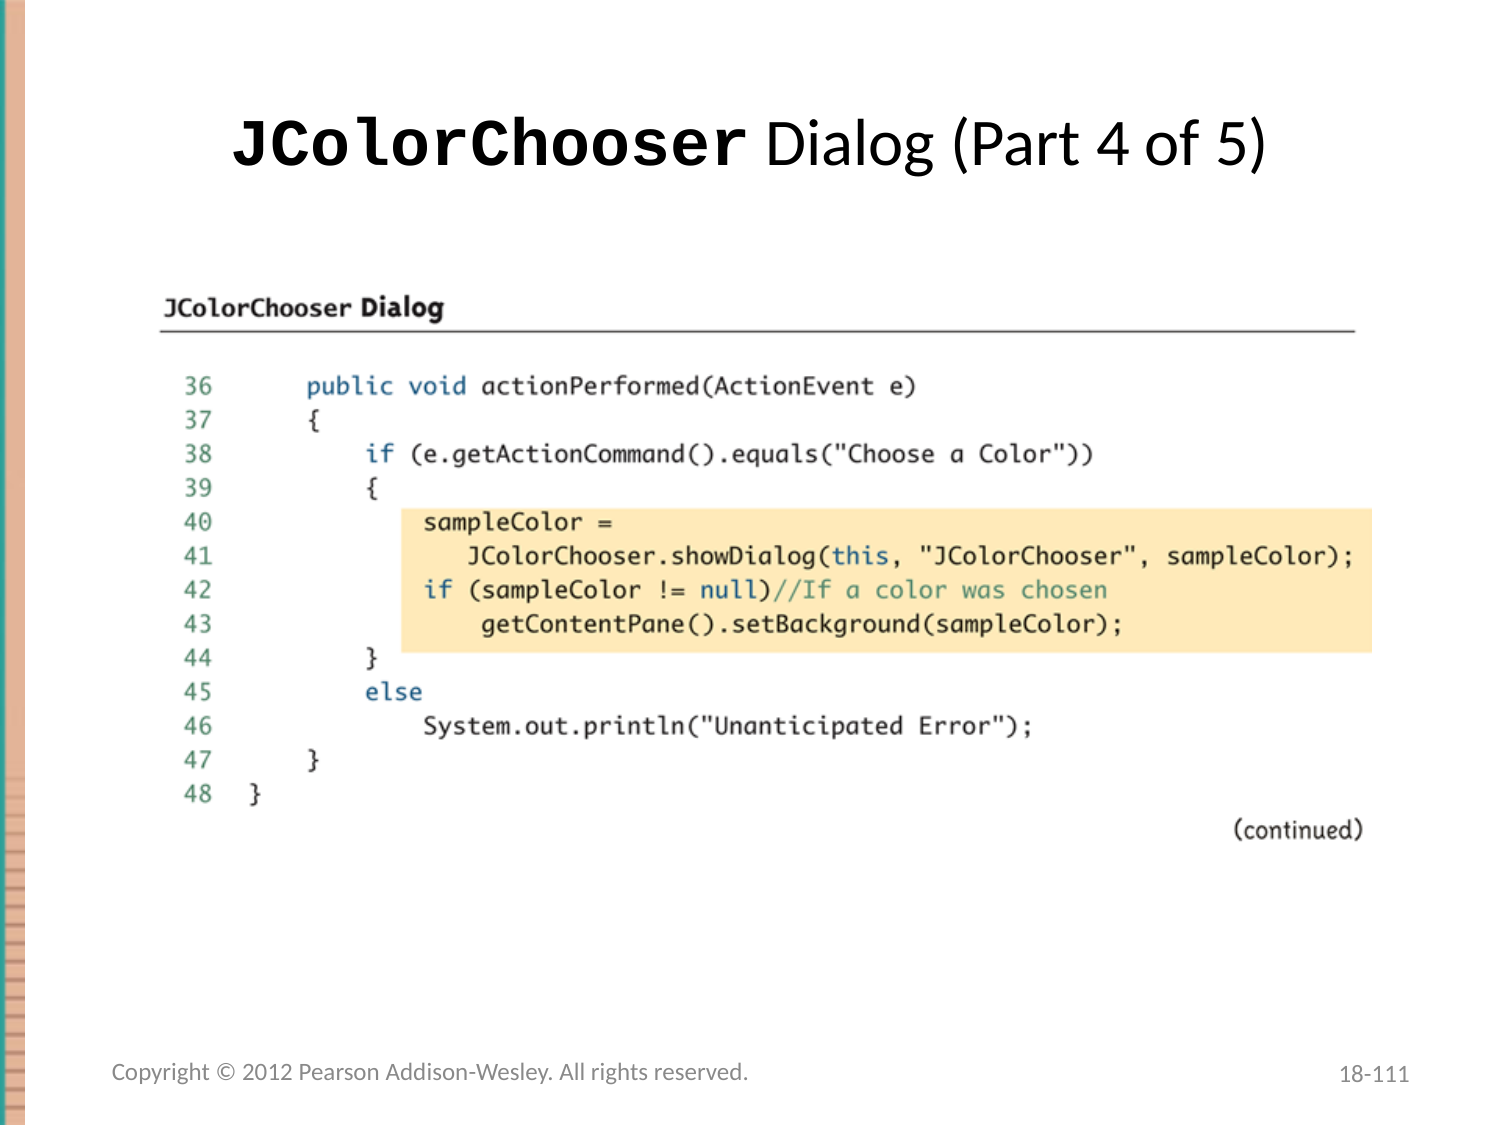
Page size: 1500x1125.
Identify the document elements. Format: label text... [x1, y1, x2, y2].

picture [0, 0, 25, 1125]
footer Copyright © 2012 Pearson Addison-Wesley. All rights reserved. [75, 1040, 788, 1100]
slide_number 18-111 [1074, 1042, 1425, 1103]
title JColorChooser Dialog (Part 4 of 5) [74, 44, 1426, 233]
picture [127, 278, 1372, 847]
